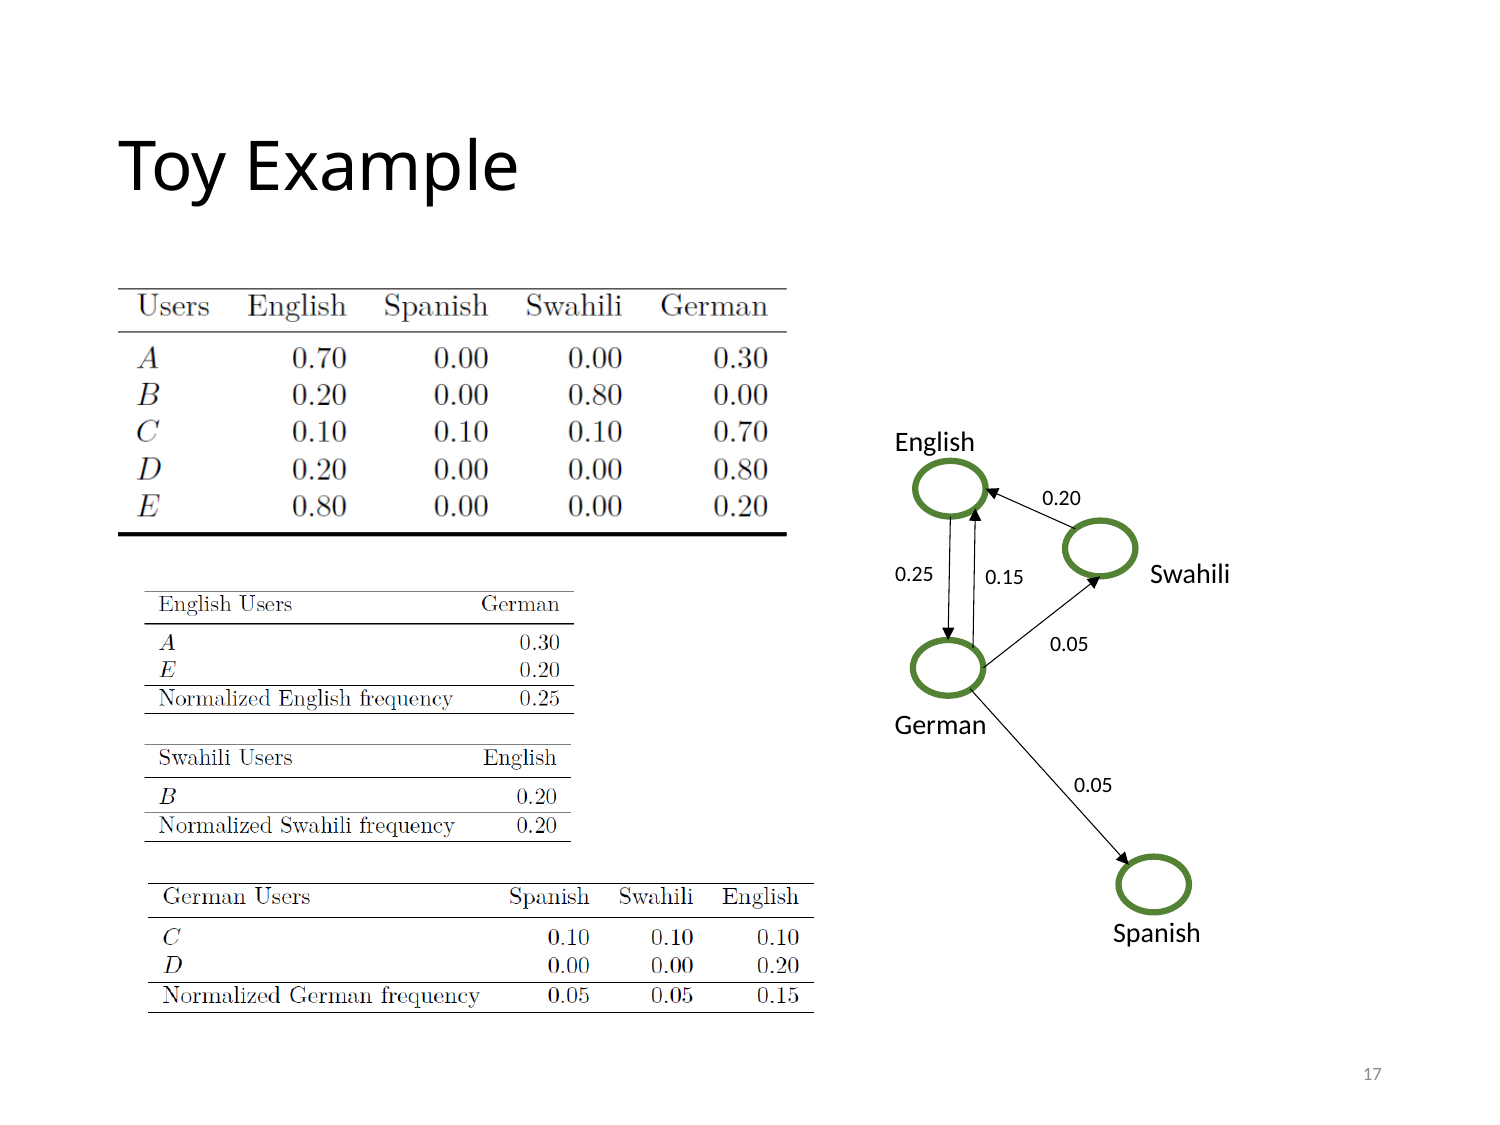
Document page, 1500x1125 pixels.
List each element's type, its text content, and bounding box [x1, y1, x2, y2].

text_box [879, 415, 1255, 957]
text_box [970, 688, 1178, 865]
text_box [985, 476, 1146, 529]
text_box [970, 529, 1089, 649]
picture [142, 873, 823, 1026]
slide_number 17 [1059, 1042, 1397, 1103]
picture [142, 582, 575, 722]
picture [118, 281, 792, 550]
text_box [880, 516, 999, 640]
picture [142, 733, 575, 852]
title Toy Example [103, 59, 1397, 278]
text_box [983, 576, 1154, 668]
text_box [970, 508, 985, 516]
